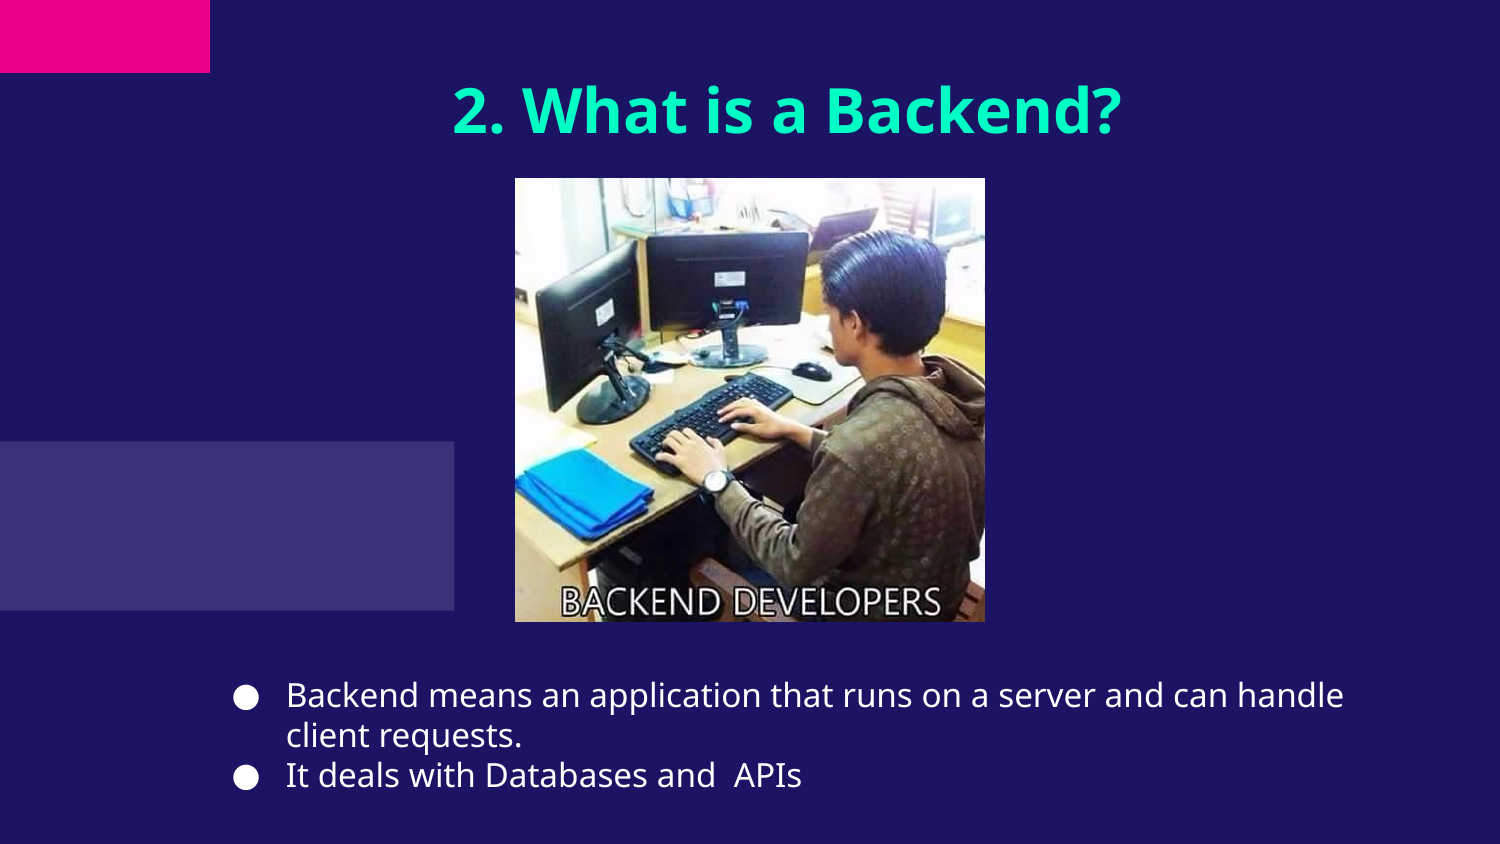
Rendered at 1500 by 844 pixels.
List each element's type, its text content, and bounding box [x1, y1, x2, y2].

text_box Backend means an application that runs on a server and can handle client requests. It deals with Databases and APIs [195, 658, 1397, 804]
picture [515, 178, 985, 622]
title 2. What is a Backend? [209, 56, 1383, 166]
